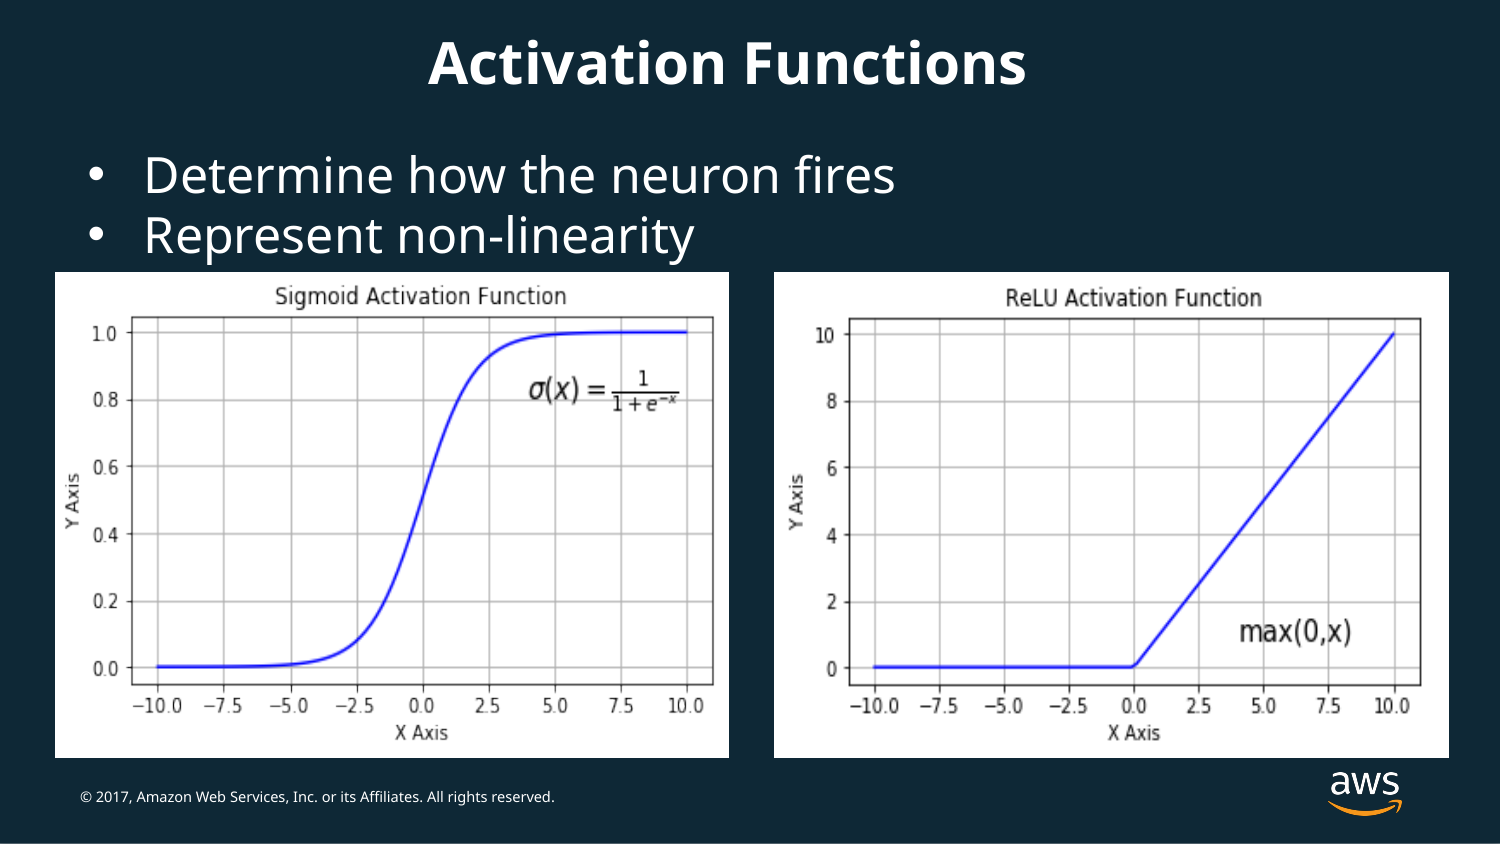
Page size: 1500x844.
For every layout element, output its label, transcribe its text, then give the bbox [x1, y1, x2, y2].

picture [55, 271, 730, 759]
title Activation Functions [55, 18, 1402, 136]
picture [1328, 772, 1402, 816]
text_box Determine how the neuron fires Represent non-linearity [72, 135, 1402, 271]
picture [774, 271, 1449, 759]
